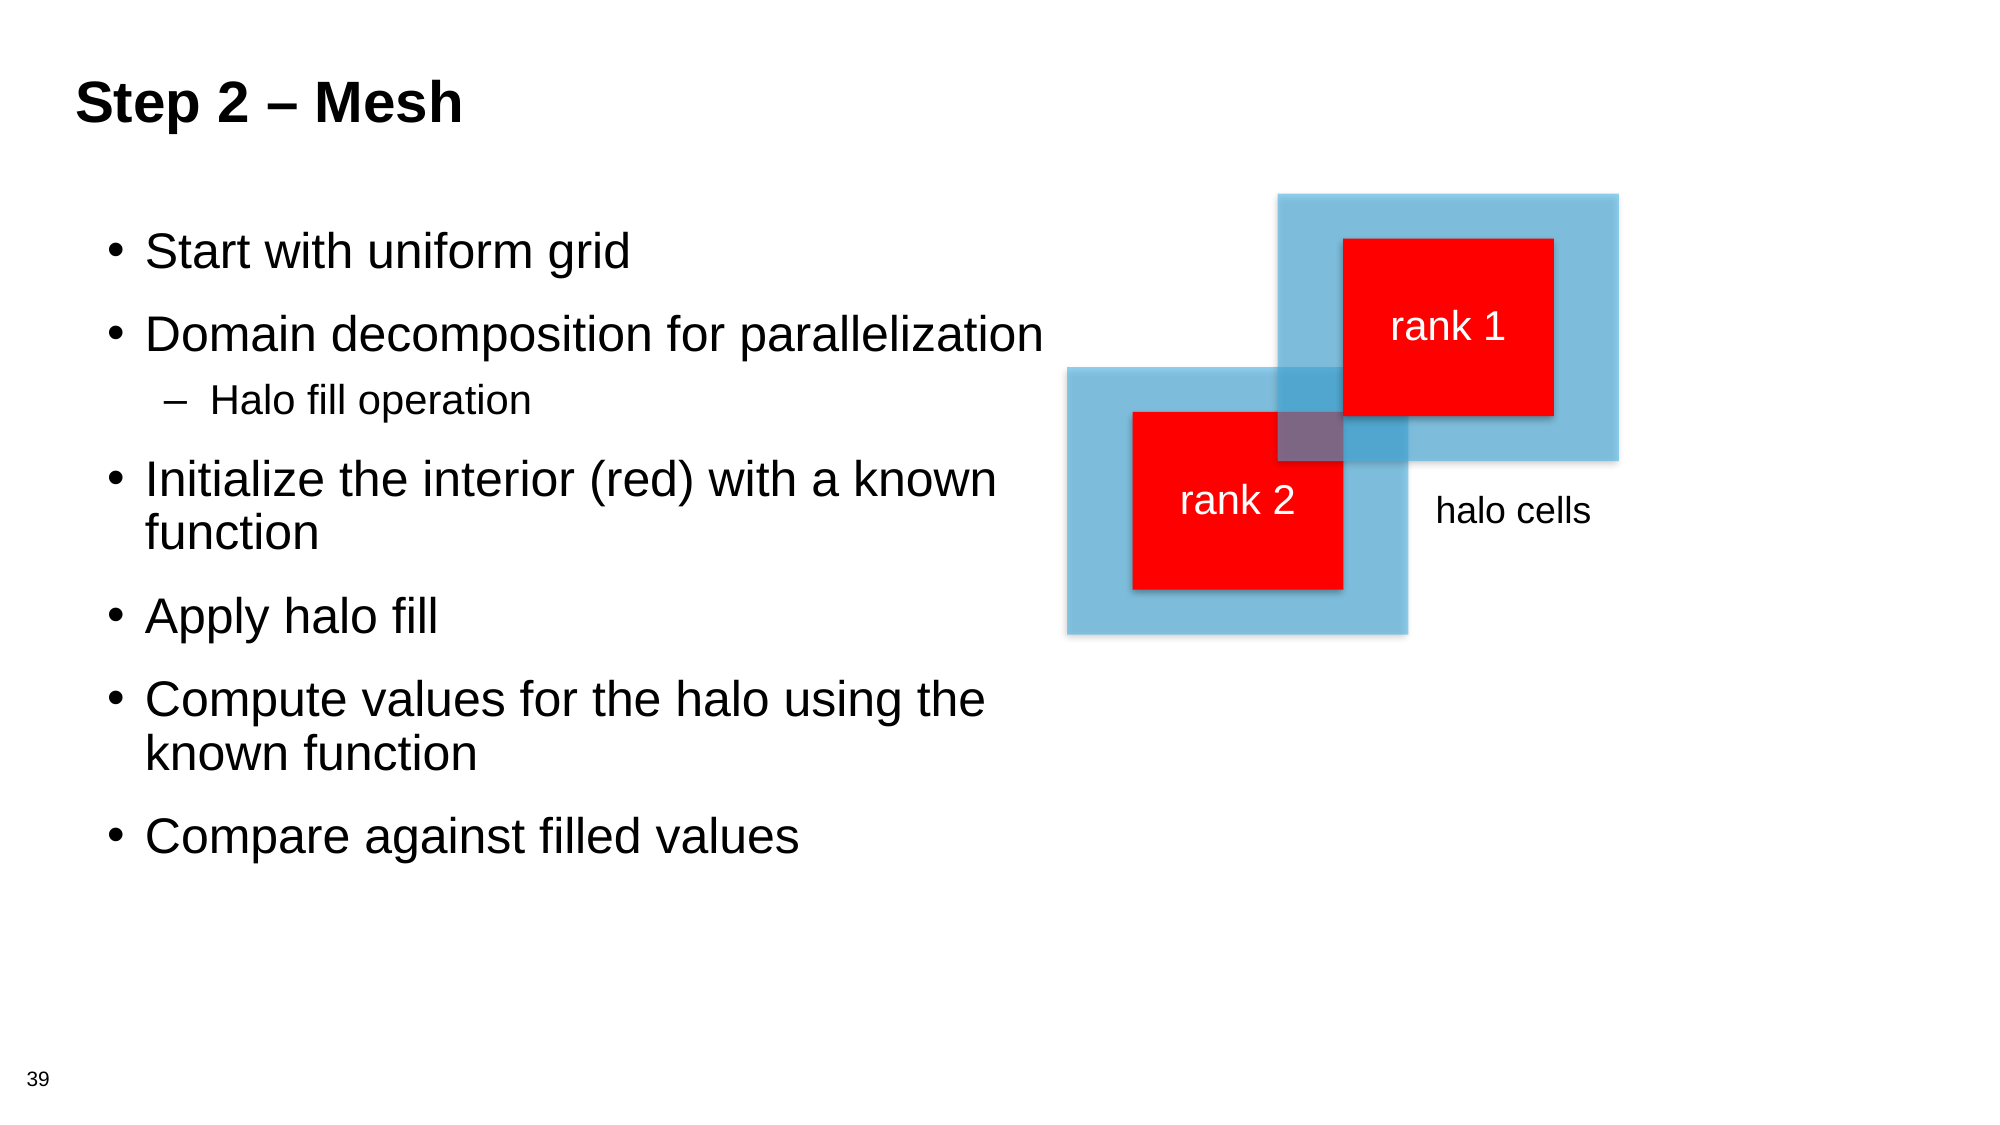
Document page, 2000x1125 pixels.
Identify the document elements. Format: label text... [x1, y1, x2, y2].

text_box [1277, 193, 1620, 462]
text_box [1066, 366, 1409, 635]
list Start with uniform grid Domain decomposition for parallelization Halo fill operation Initialize the interior (red) with a known function Apply halo fill Compute values for the halo using the known function Compare against filled values [91, 217, 1061, 1021]
title Step 2 – Mesh [59, 67, 1926, 218]
text_box halo cells [1416, 476, 1612, 547]
